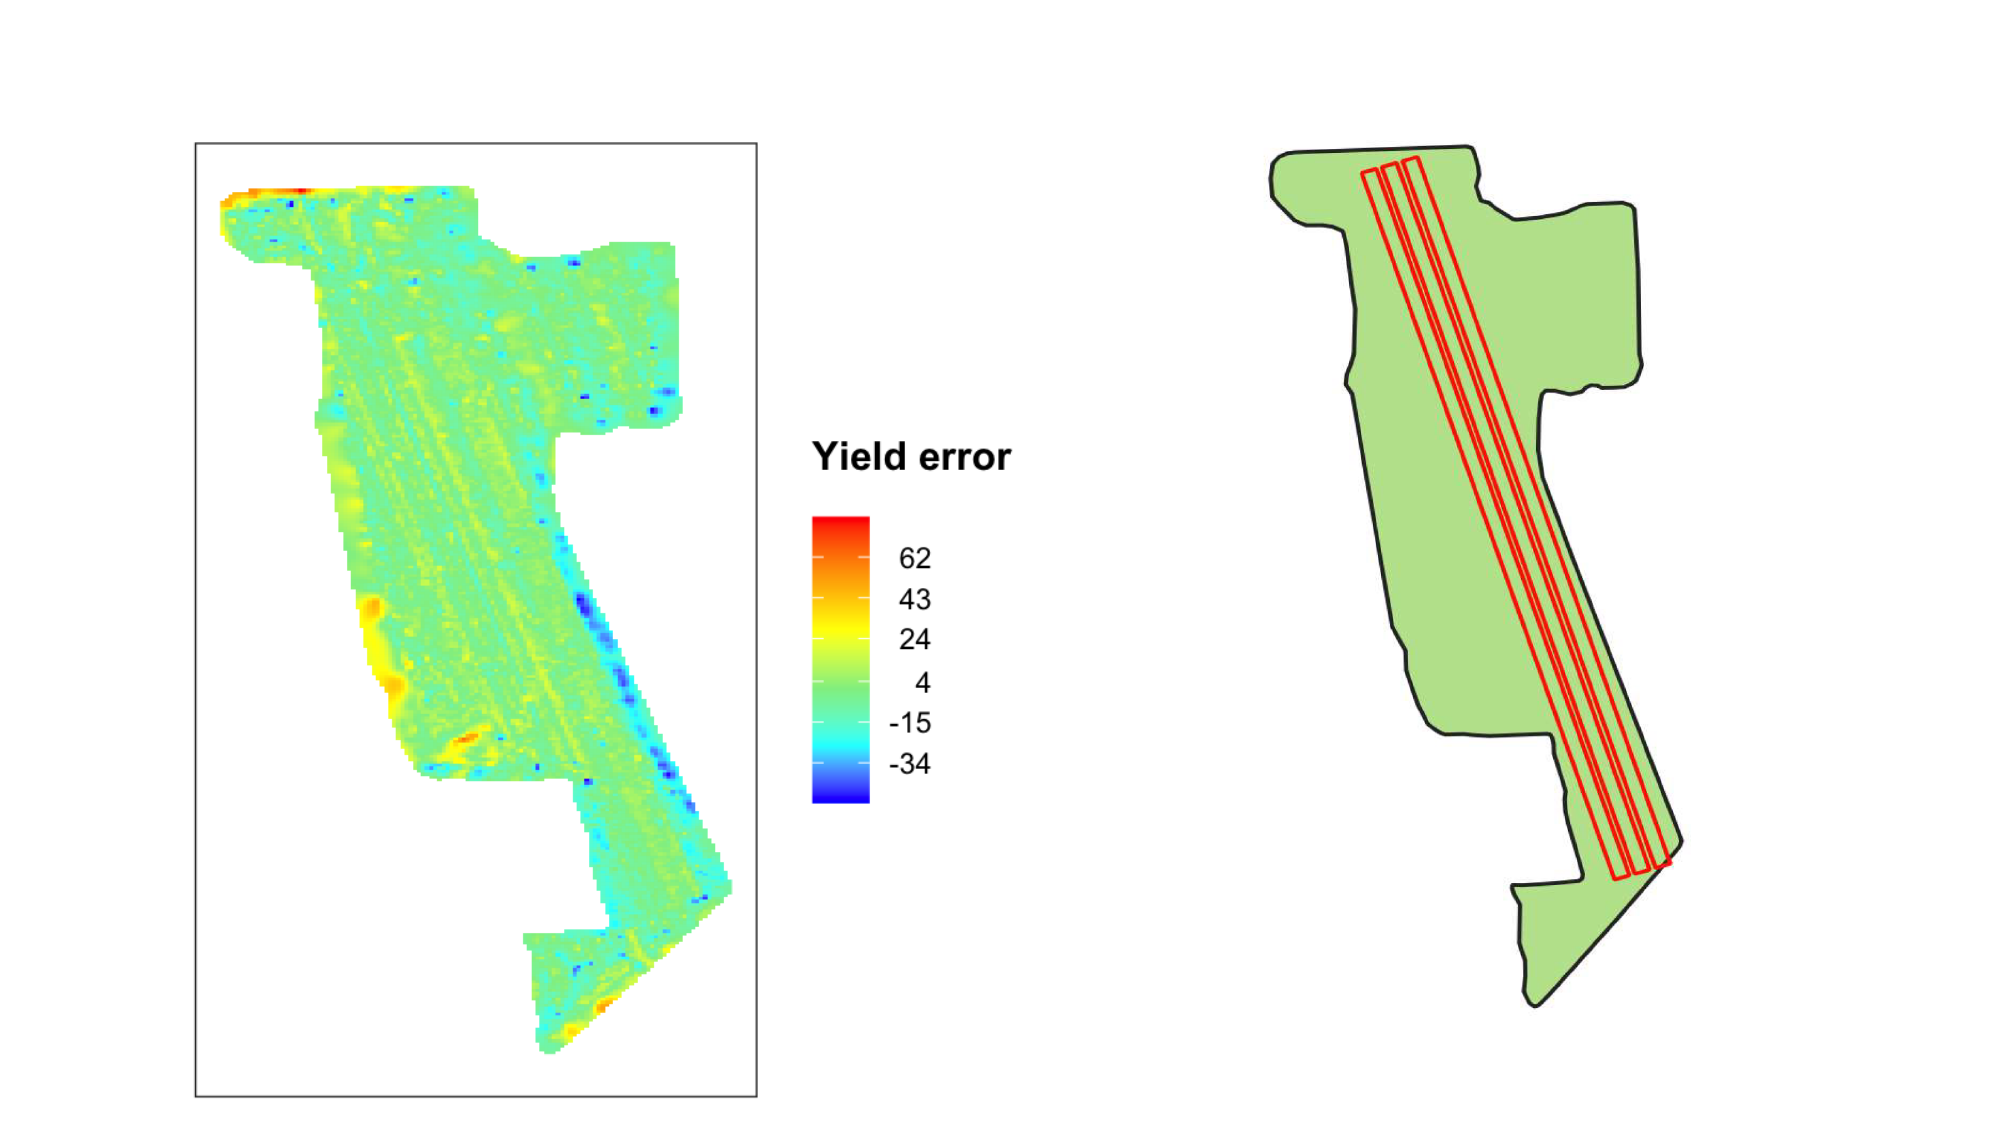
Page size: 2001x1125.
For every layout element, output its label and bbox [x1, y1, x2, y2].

picture [1259, 125, 1694, 1021]
picture [174, 125, 1030, 1125]
